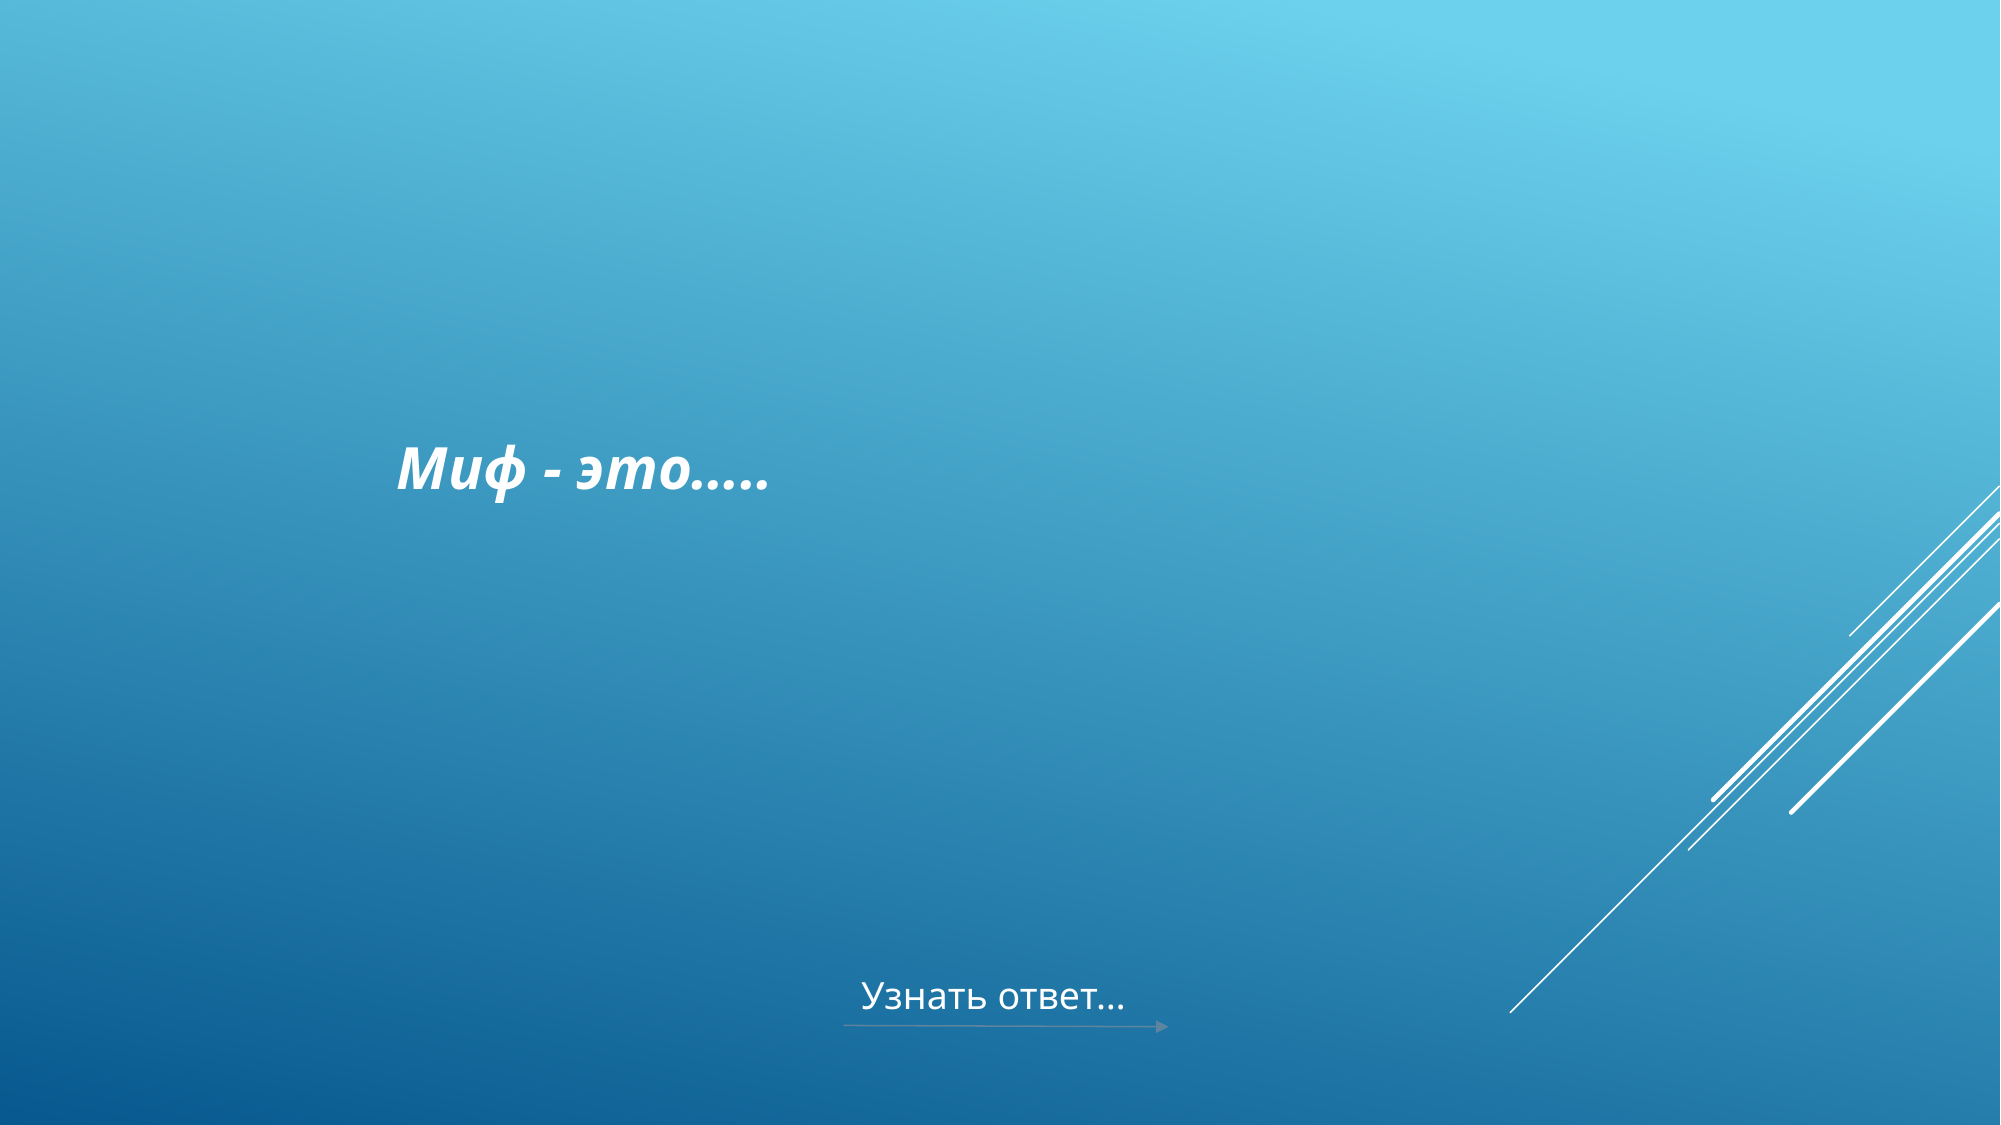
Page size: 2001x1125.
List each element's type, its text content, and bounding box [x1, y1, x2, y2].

text_box Миф - это….. [275, 423, 1569, 509]
text_box Узнать ответ… [846, 964, 1142, 1025]
